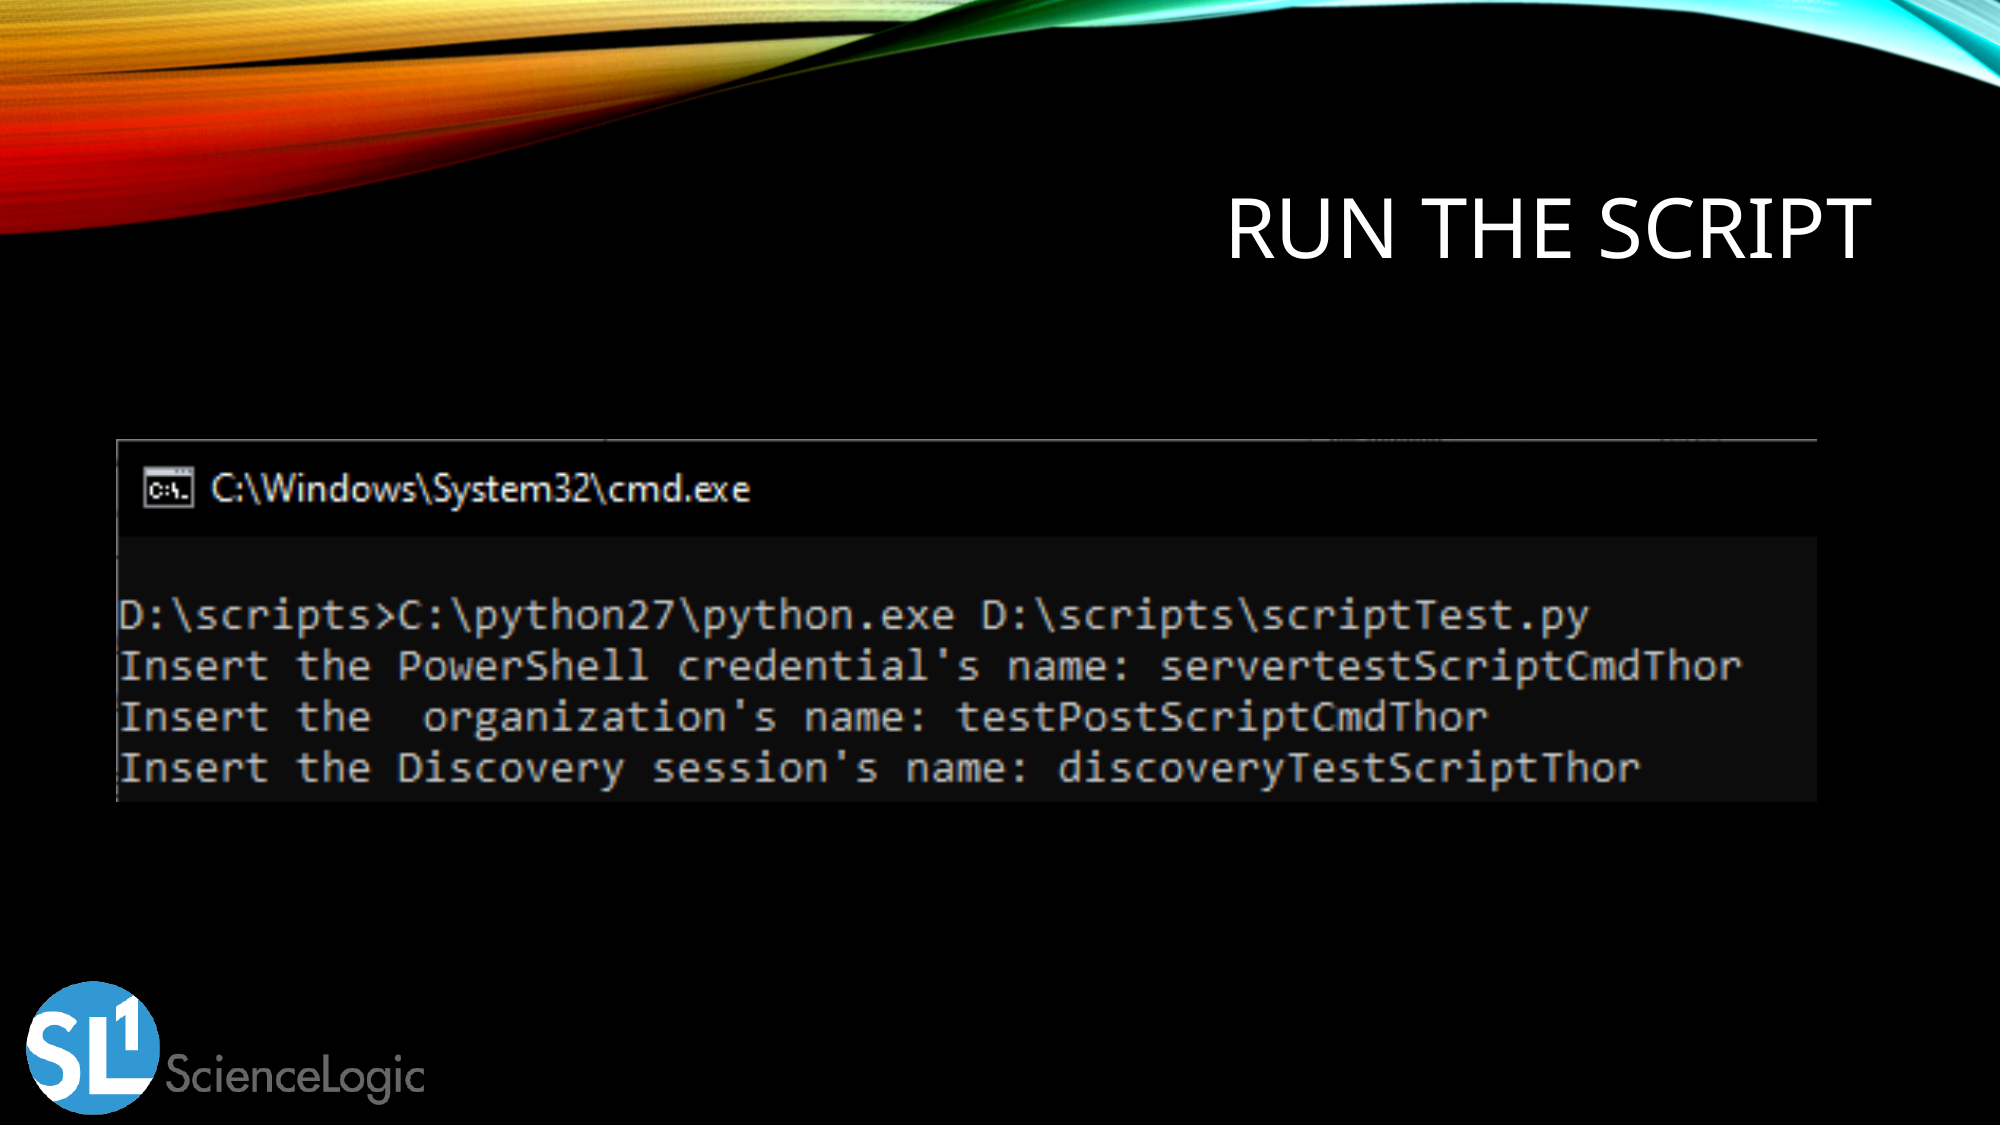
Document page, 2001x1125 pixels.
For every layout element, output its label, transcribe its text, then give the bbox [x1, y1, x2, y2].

picture [26, 980, 424, 1115]
picture [0, 0, 2000, 237]
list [116, 439, 1817, 802]
title Run the Script [474, 125, 1888, 338]
